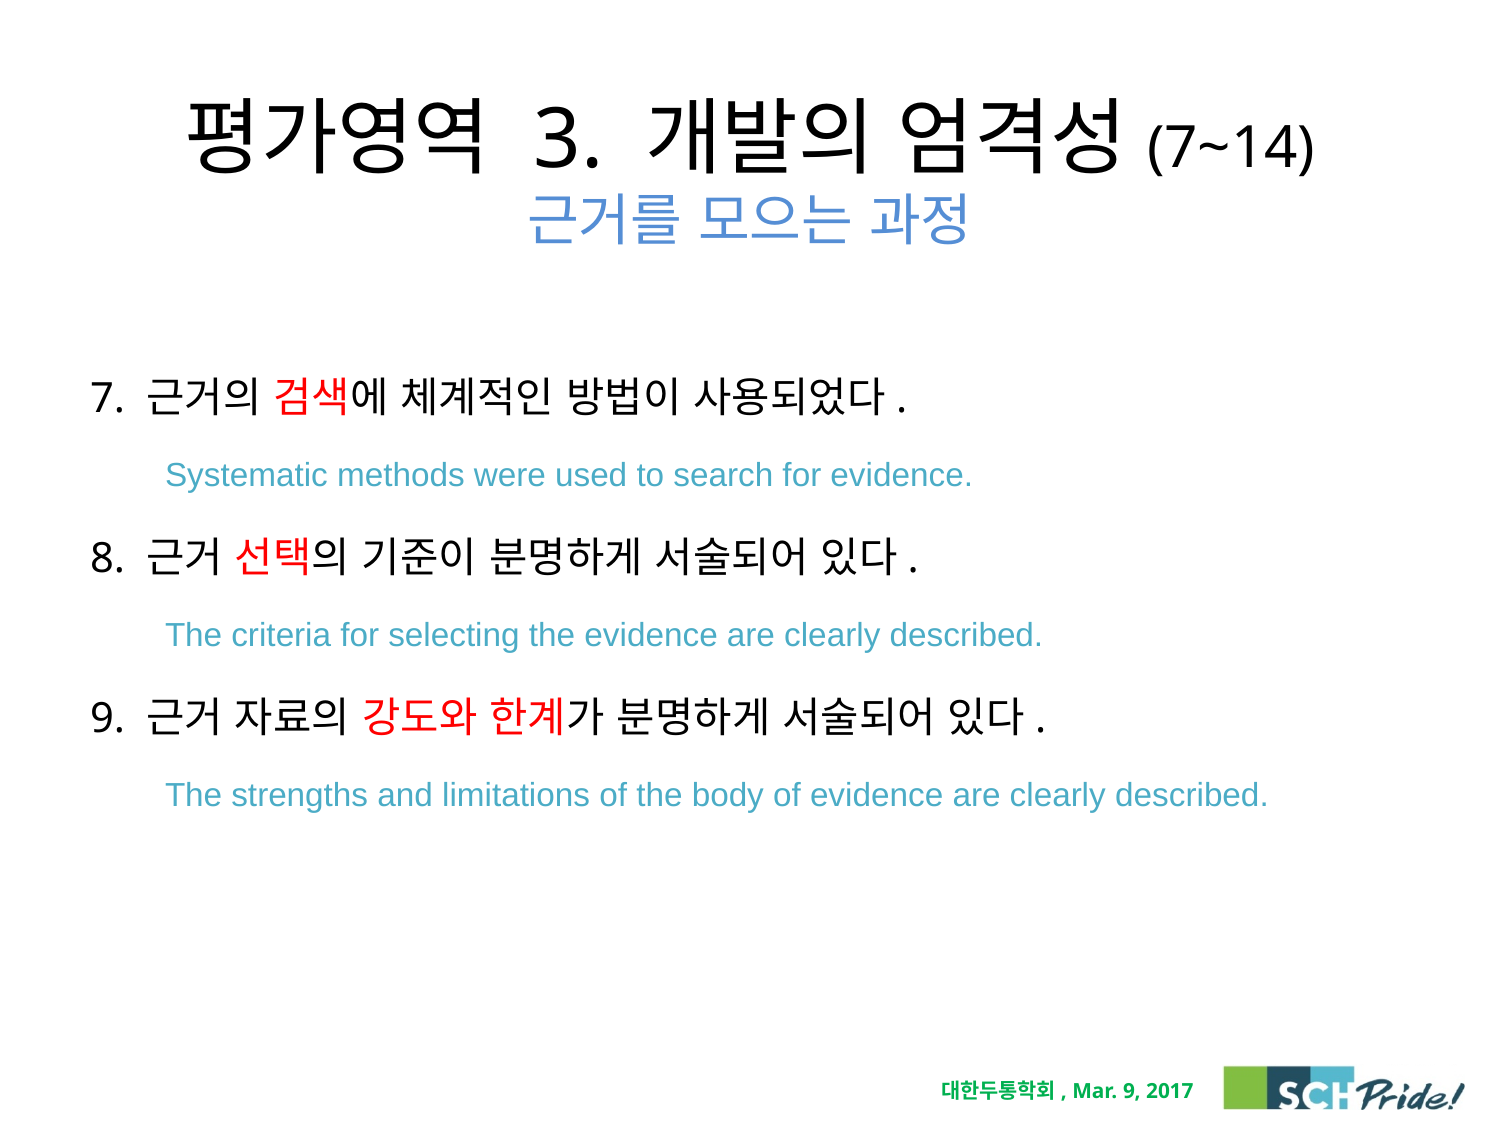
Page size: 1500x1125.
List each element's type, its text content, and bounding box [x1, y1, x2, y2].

list 7. 근거의 검색에 체계적인 방법이 사용되었다. Systematic methods were used to search for evidence. 8. 근거 선택의 기준이 분명하게 서술되어 있다. The criteria for selecting the evidence are clearly described. 9. 근거 자료의 강도와 한계가 분명하게 서술되어 있다. The strengths and limitations of the body of evidence are clearly described. [75, 338, 1425, 1005]
picture [1222, 1064, 1465, 1110]
text_box 평가영역 3. 개발의 엄격성(7~14) 근거를 모으는 과정 [74, 45, 1425, 291]
